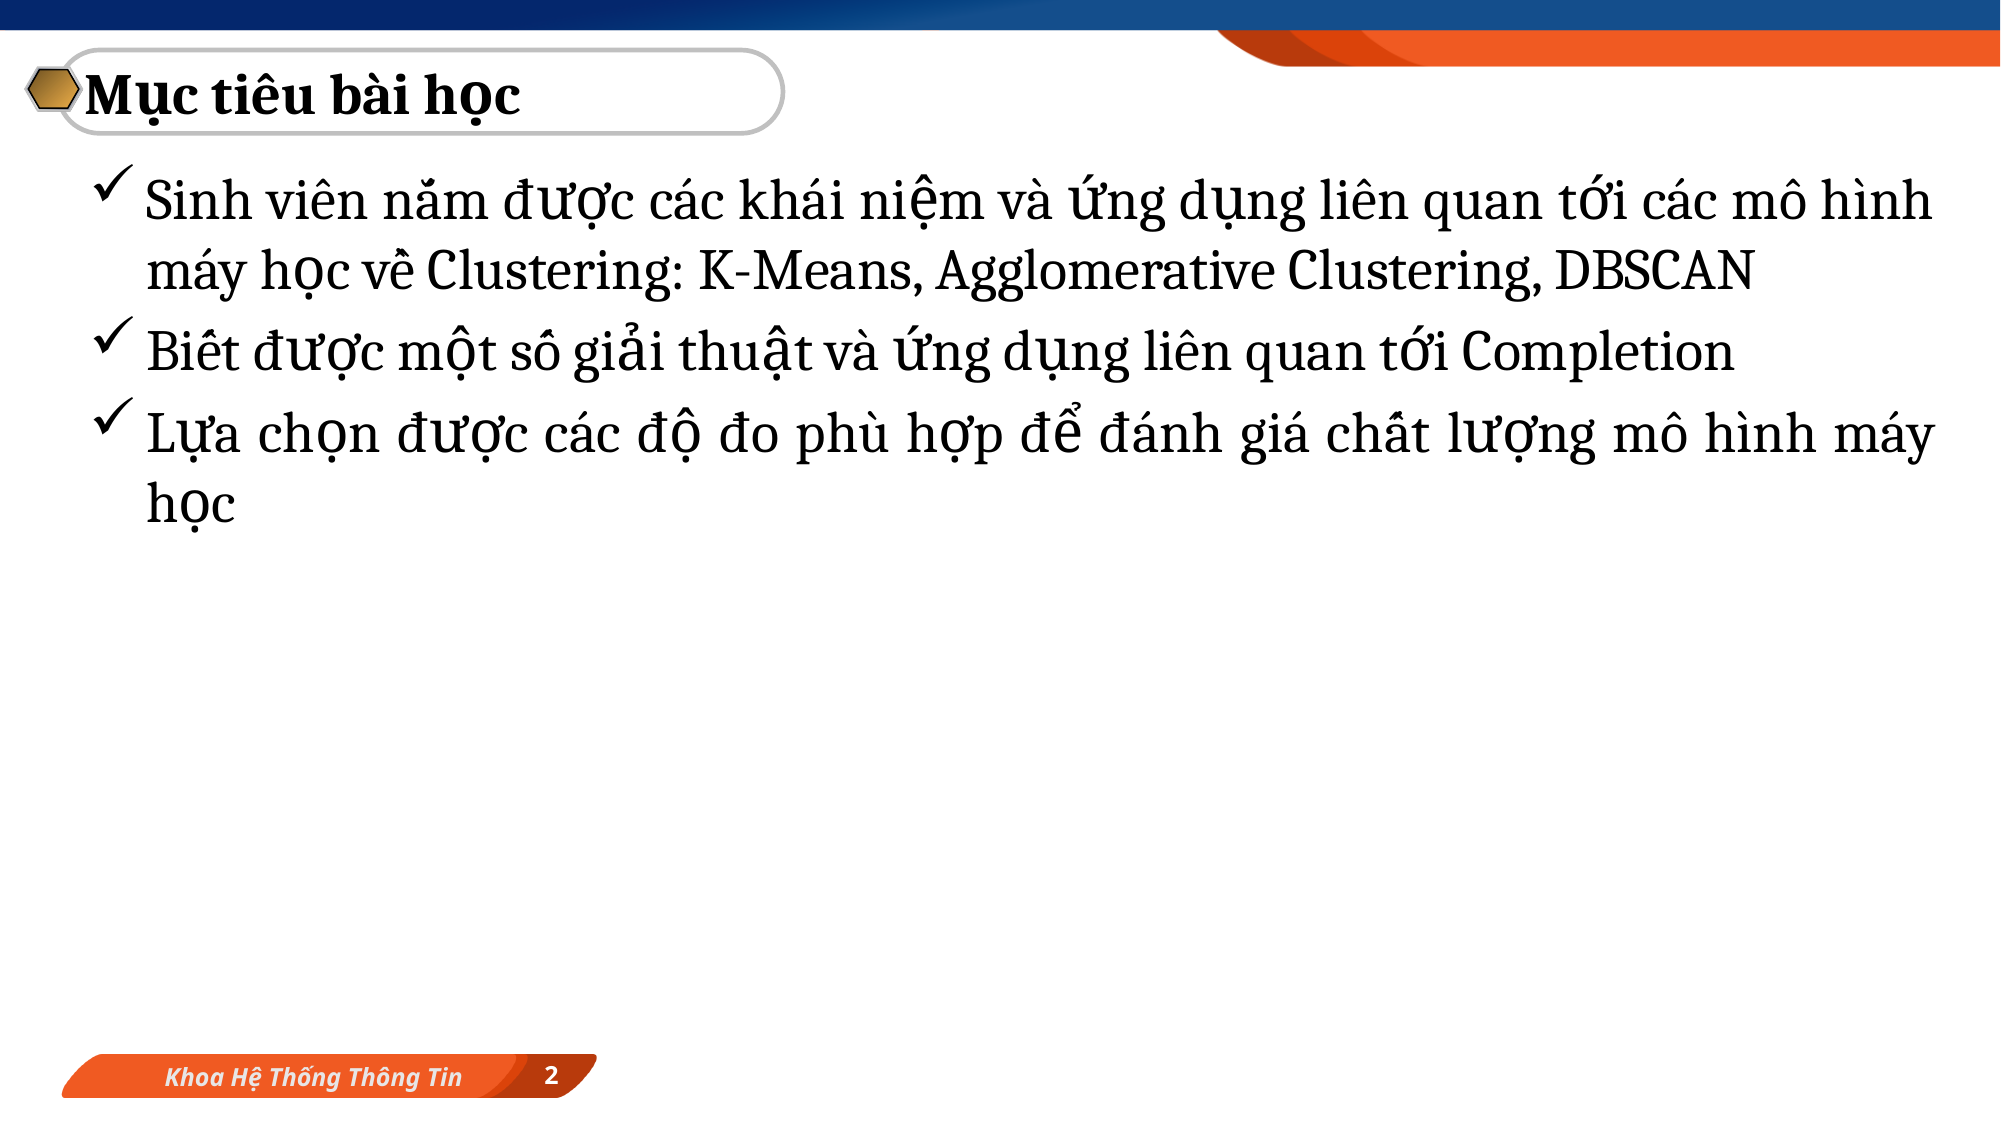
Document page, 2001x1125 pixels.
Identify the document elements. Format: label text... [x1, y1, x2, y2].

text_box Sinh viên nắm được các khái niệm và ứng dụng liên quan tới các mô hình máy học về Clustering: K-Means, Agglomerative Clustering, DBSCAN Biết được một số giải thuật và ứng dụng liên quan tới Completion Lựa chọn được các độ đo phù hợp để đánh giá chất lượng mô hình máy học [74, 153, 1950, 1015]
picture [34, 1017, 624, 1125]
picture [0, 0, 2001, 71]
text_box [24, 49, 784, 134]
footer Khoa Hệ Thống Thông Tin [119, 1054, 508, 1098]
slide_number 2 [508, 1046, 574, 1106]
